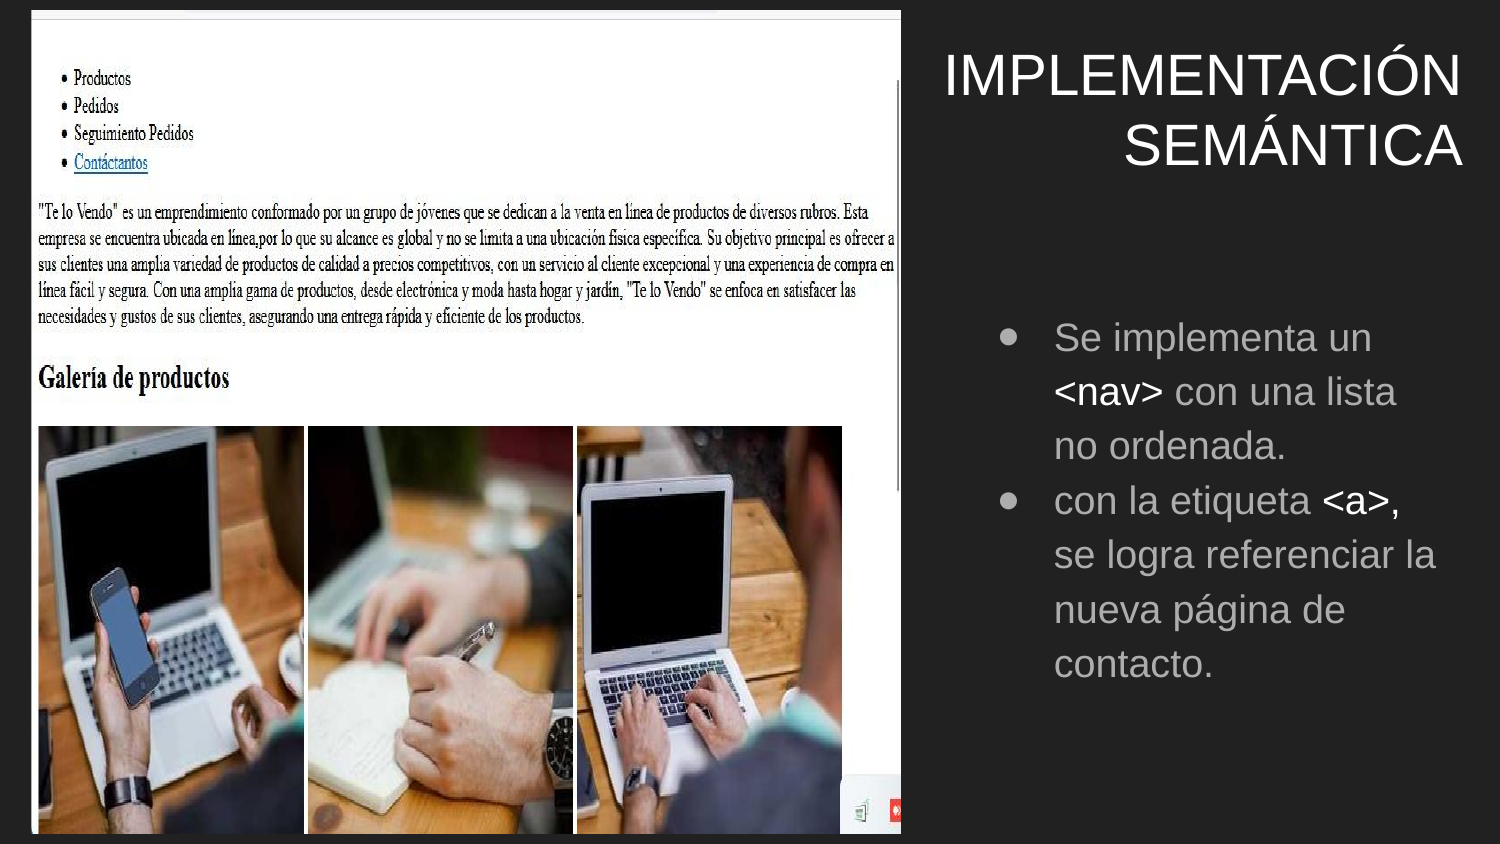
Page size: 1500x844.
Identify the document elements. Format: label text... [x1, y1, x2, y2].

list Se implementa un <nav> con una lista no ordenada. con la etiqueta <a>, se logra referenciar la nueva página de contacto. [963, 166, 1462, 824]
title IMPLEMENTACIÓN SEMÁNTICA [923, 22, 1479, 221]
picture [31, 10, 902, 834]
